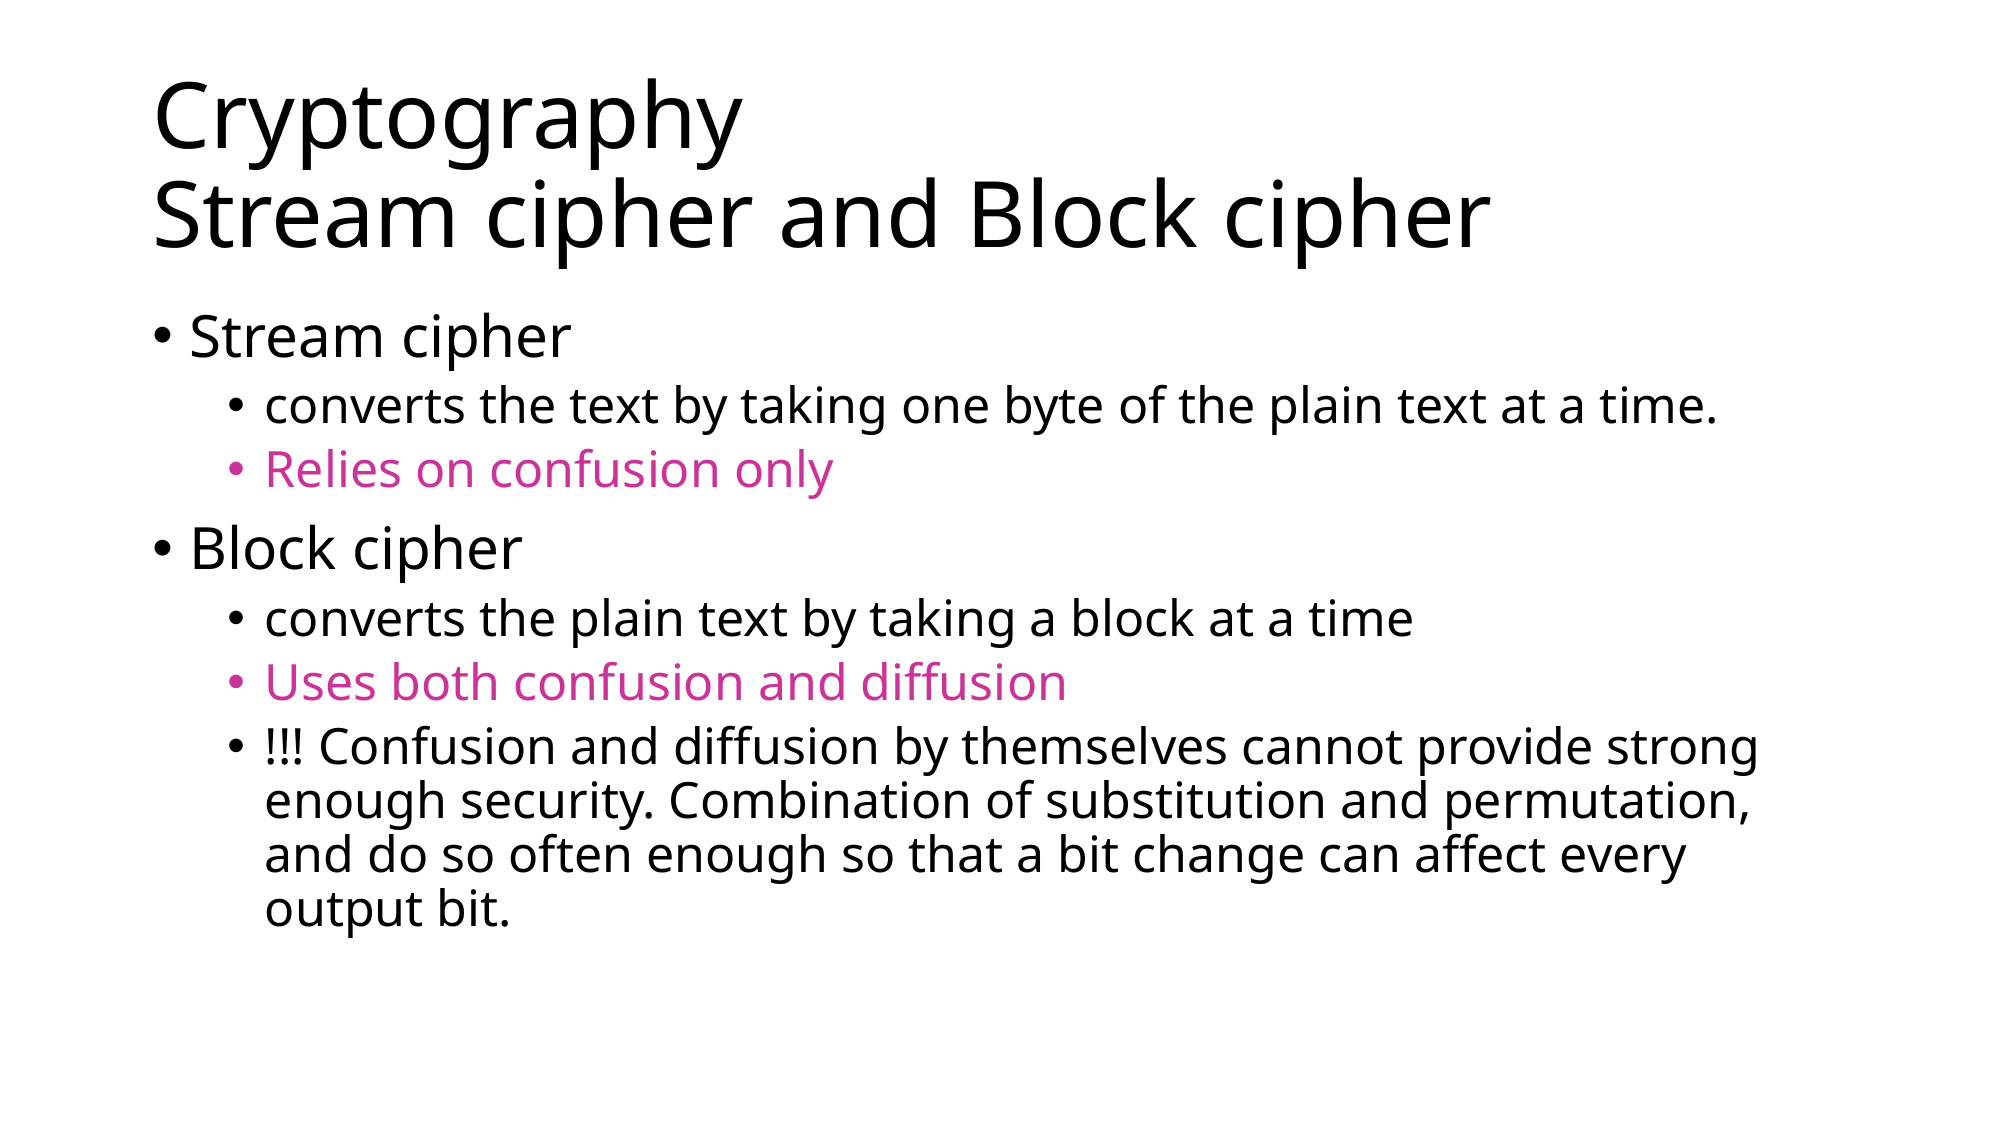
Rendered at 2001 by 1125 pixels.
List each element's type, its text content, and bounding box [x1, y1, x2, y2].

list Stream cipher converts the text by taking one byte of the plain text at a time. Relies on confusion only Block cipher converts the plain text by taking a block at a time Uses both confusion and diffusion !!! Confusion and diffusion by themselves cannot provide strong enough security. Combination of substitution and permutation, and do so often enough so that a bit change can affect every output bit. [137, 299, 1863, 1014]
title Cryptography Stream cipher and Block cipher [137, 59, 1863, 278]
